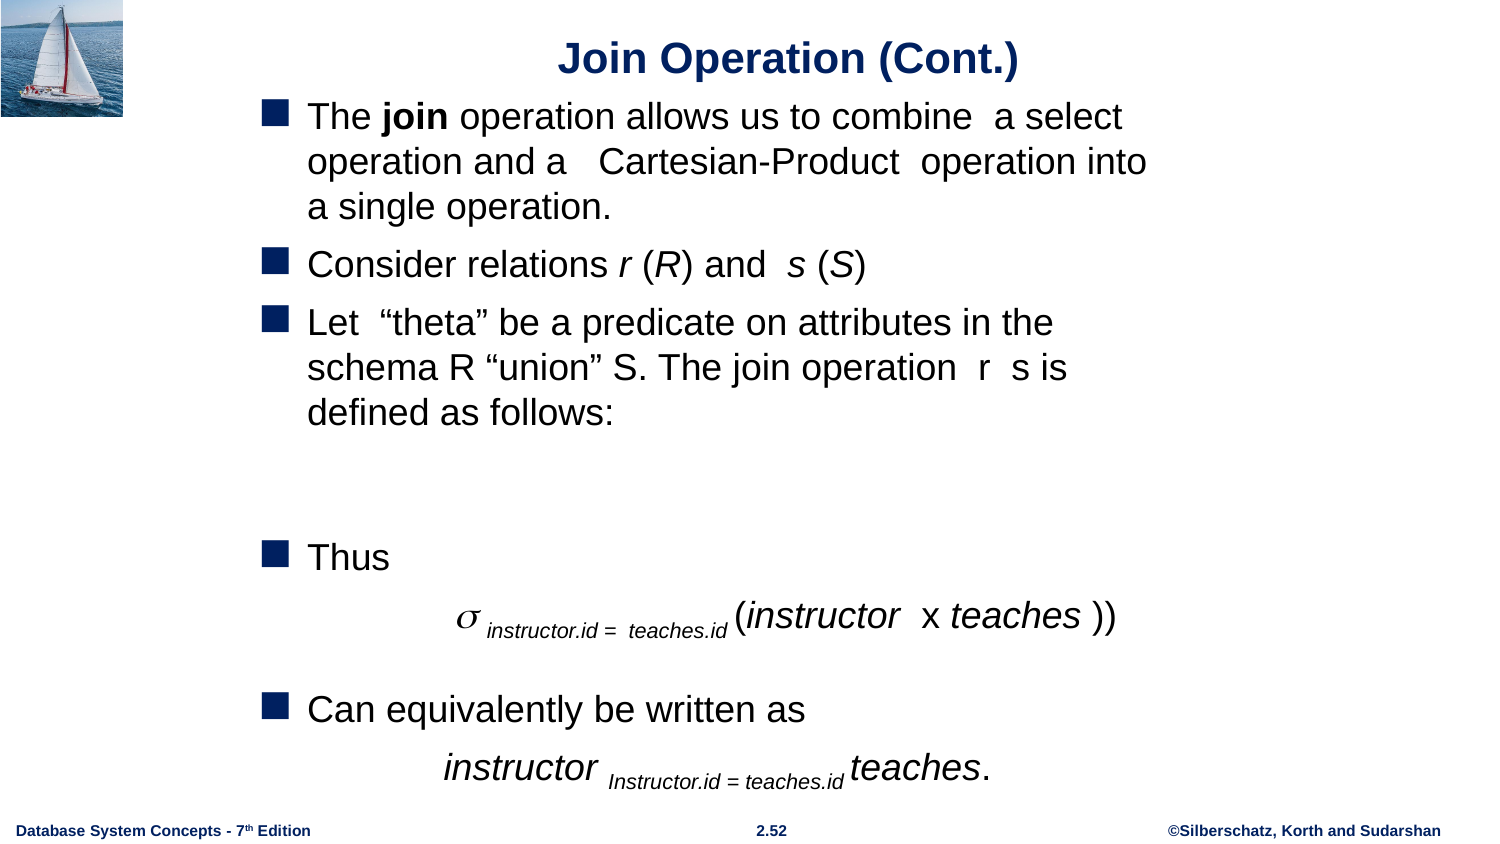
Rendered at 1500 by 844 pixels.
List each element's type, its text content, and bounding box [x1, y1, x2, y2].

picture [0, 0, 123, 117]
title Join Operation (Cont.) [125, 14, 1452, 90]
